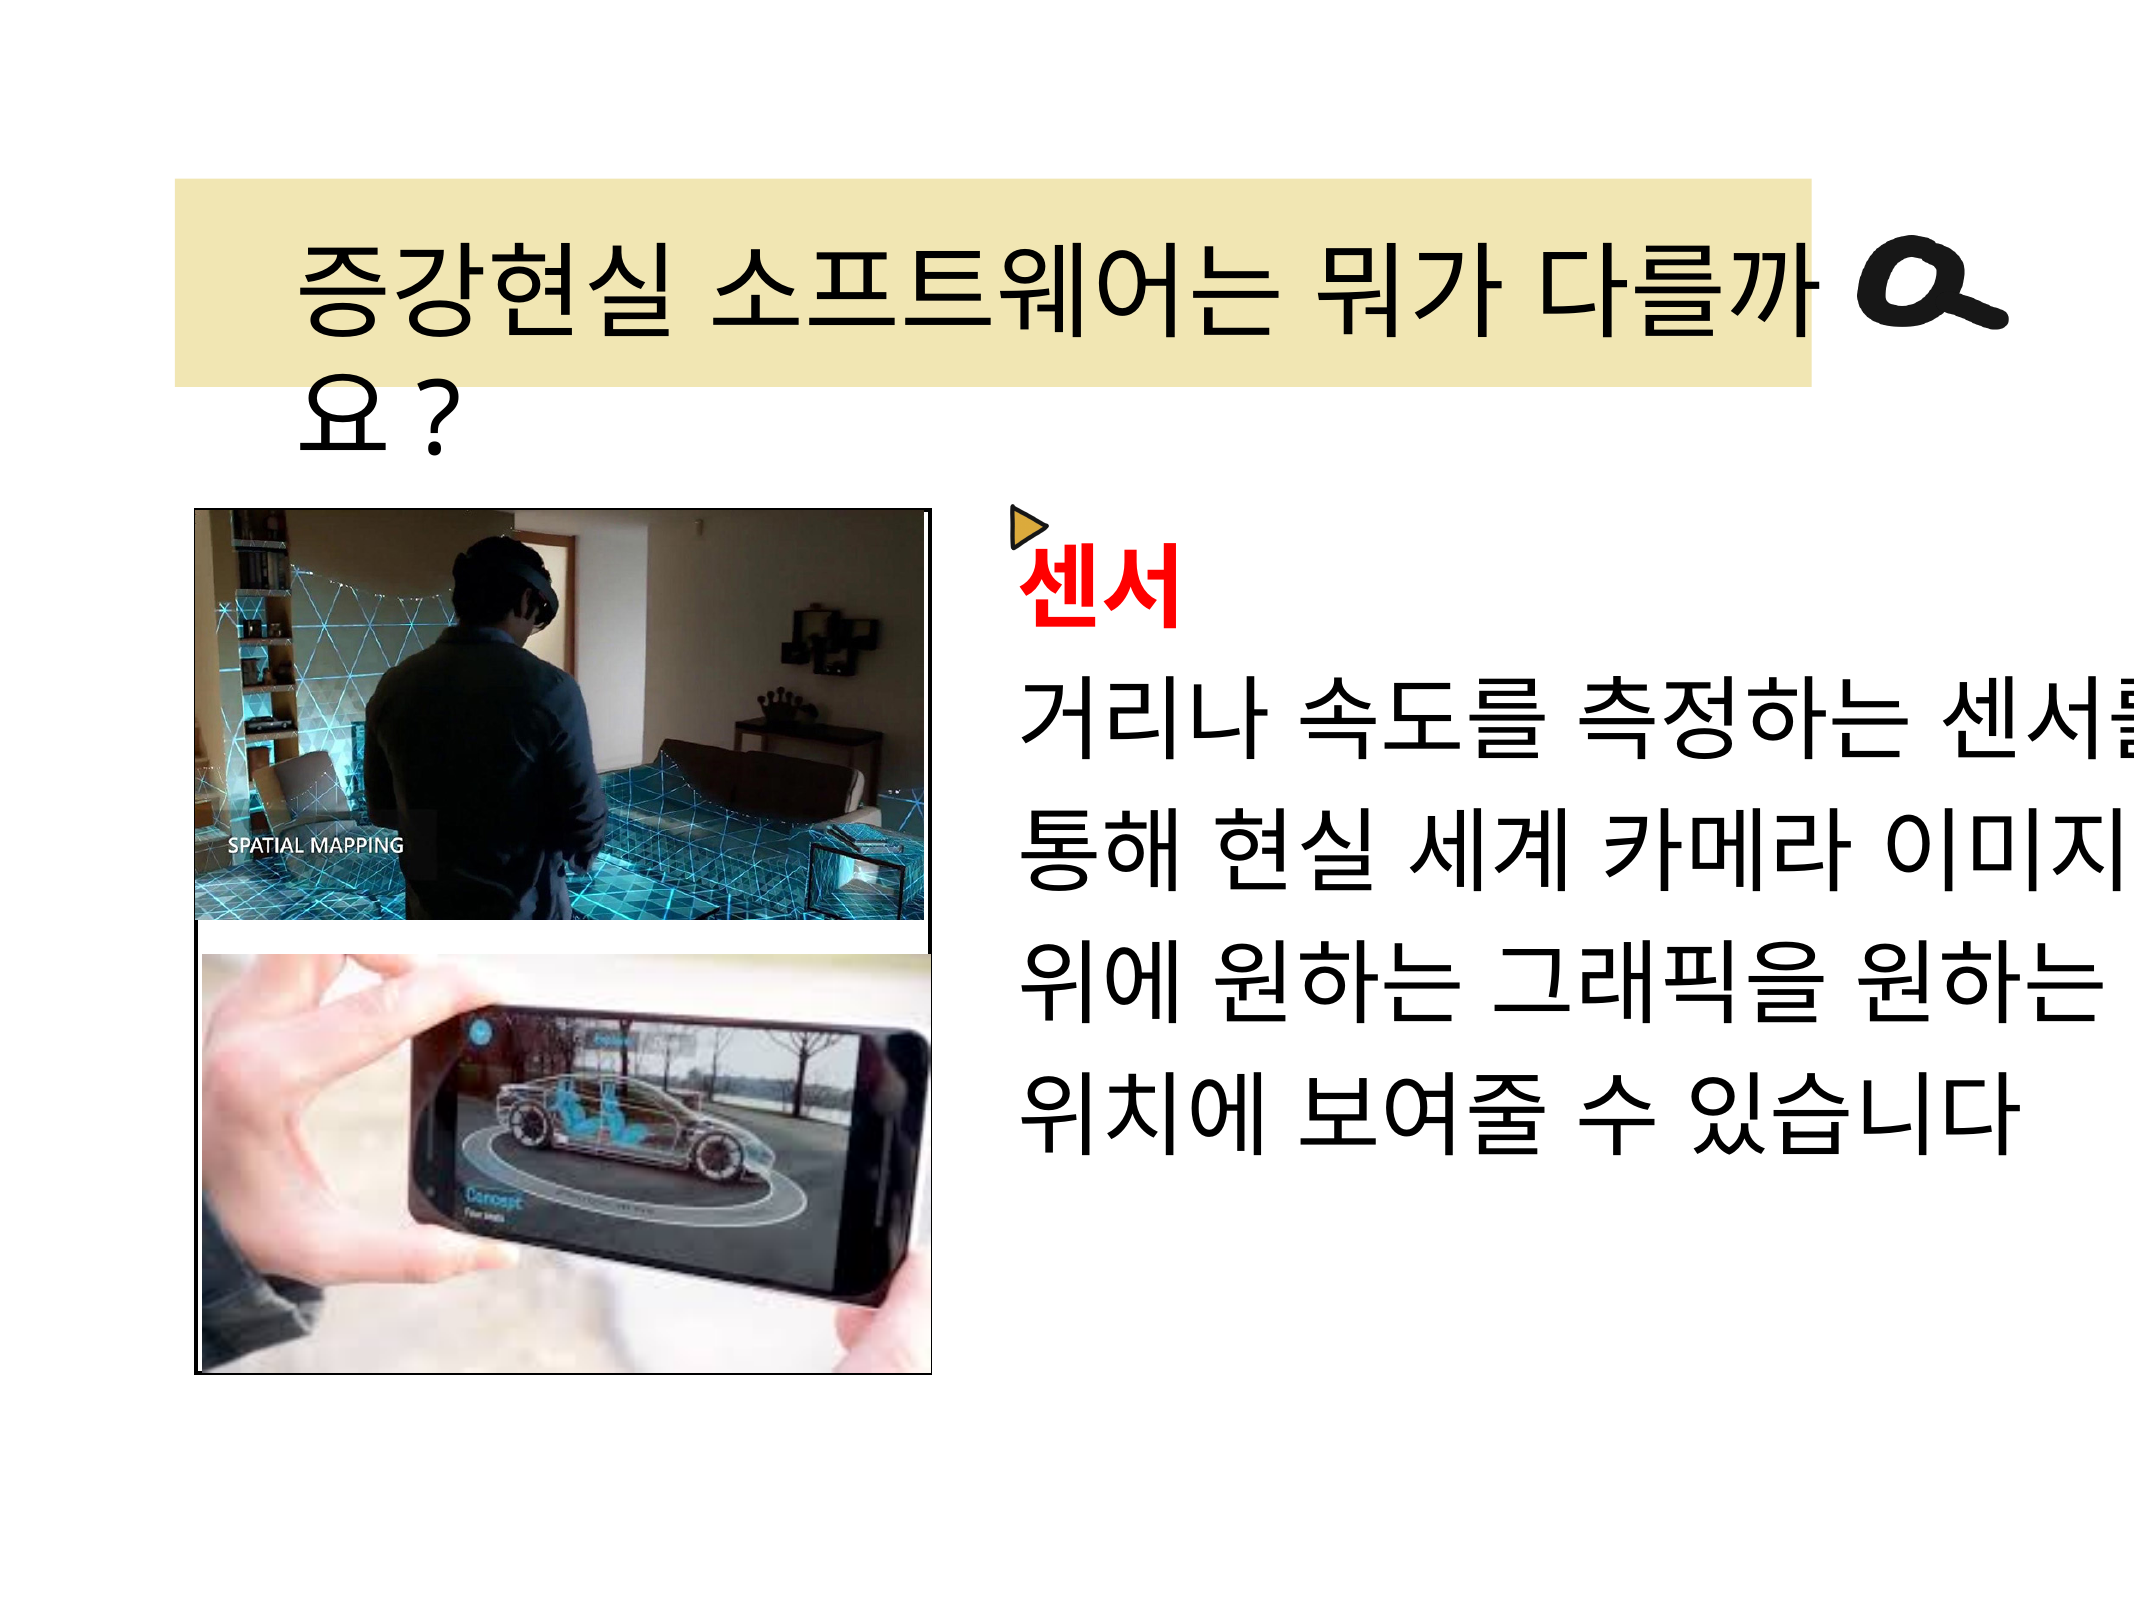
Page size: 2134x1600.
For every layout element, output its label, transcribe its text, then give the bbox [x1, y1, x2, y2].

picture [380, 896, 394, 907]
picture [377, 910, 395, 920]
picture [382, 875, 390, 886]
picture [195, 509, 924, 920]
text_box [1857, 235, 2009, 331]
title 증강현실 소프트웨어는 뭐가 다를까요? [286, 216, 1987, 438]
text_box [195, 510, 931, 1373]
picture [370, 888, 379, 895]
picture [826, 861, 833, 882]
picture [202, 954, 931, 1374]
text_box 센서 거리나 속도를 측정하는 센서를 통해 현실 세계 카메라 이미지 위에 원하는 그래픽을 원하는 위치에 보여줄 수 있습니다 [1008, 498, 2134, 1176]
picture [638, 910, 661, 920]
picture [990, 498, 1049, 557]
picture [286, 911, 319, 920]
text_box [174, 178, 1812, 387]
